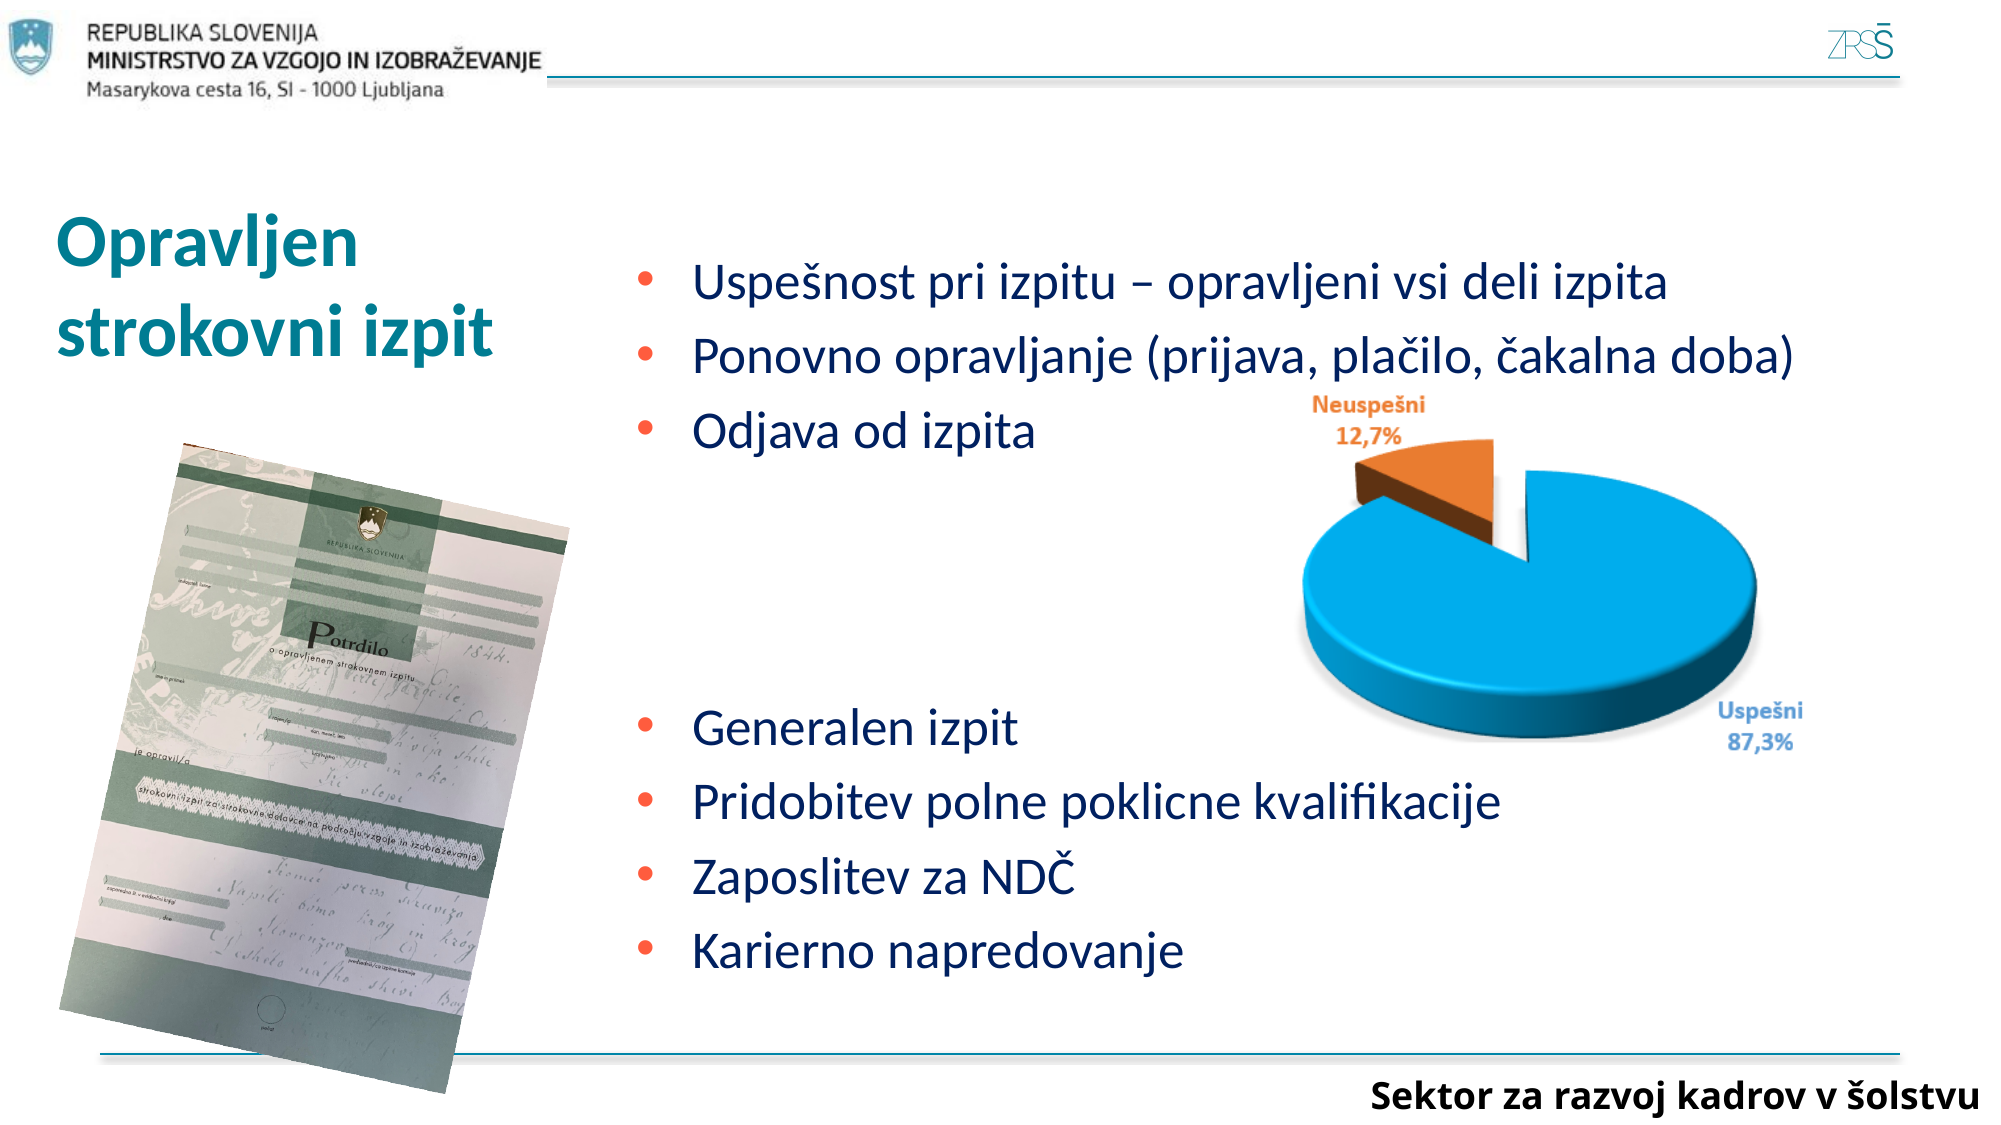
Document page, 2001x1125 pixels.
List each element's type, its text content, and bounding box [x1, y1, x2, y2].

picture [0, 9, 547, 111]
list Uspešnost pri izpitu – opravljeni vsi deli izpita Ponovno opravljanje (prijava, plačilo, čakalna doba) Odjava od izpita Generalen izpit Pridobitev polne poklicne kvalifikacije Zaposlitev za NDČ Karierno napredovanje [621, 90, 1822, 1060]
picture [1828, 23, 1893, 59]
title Opravljen strokovni izpit [41, 184, 525, 568]
picture [24, 444, 605, 1093]
text_box Sektor za razvoj kadrov v šolstvu [1355, 1064, 2000, 1125]
picture [1263, 392, 1823, 757]
